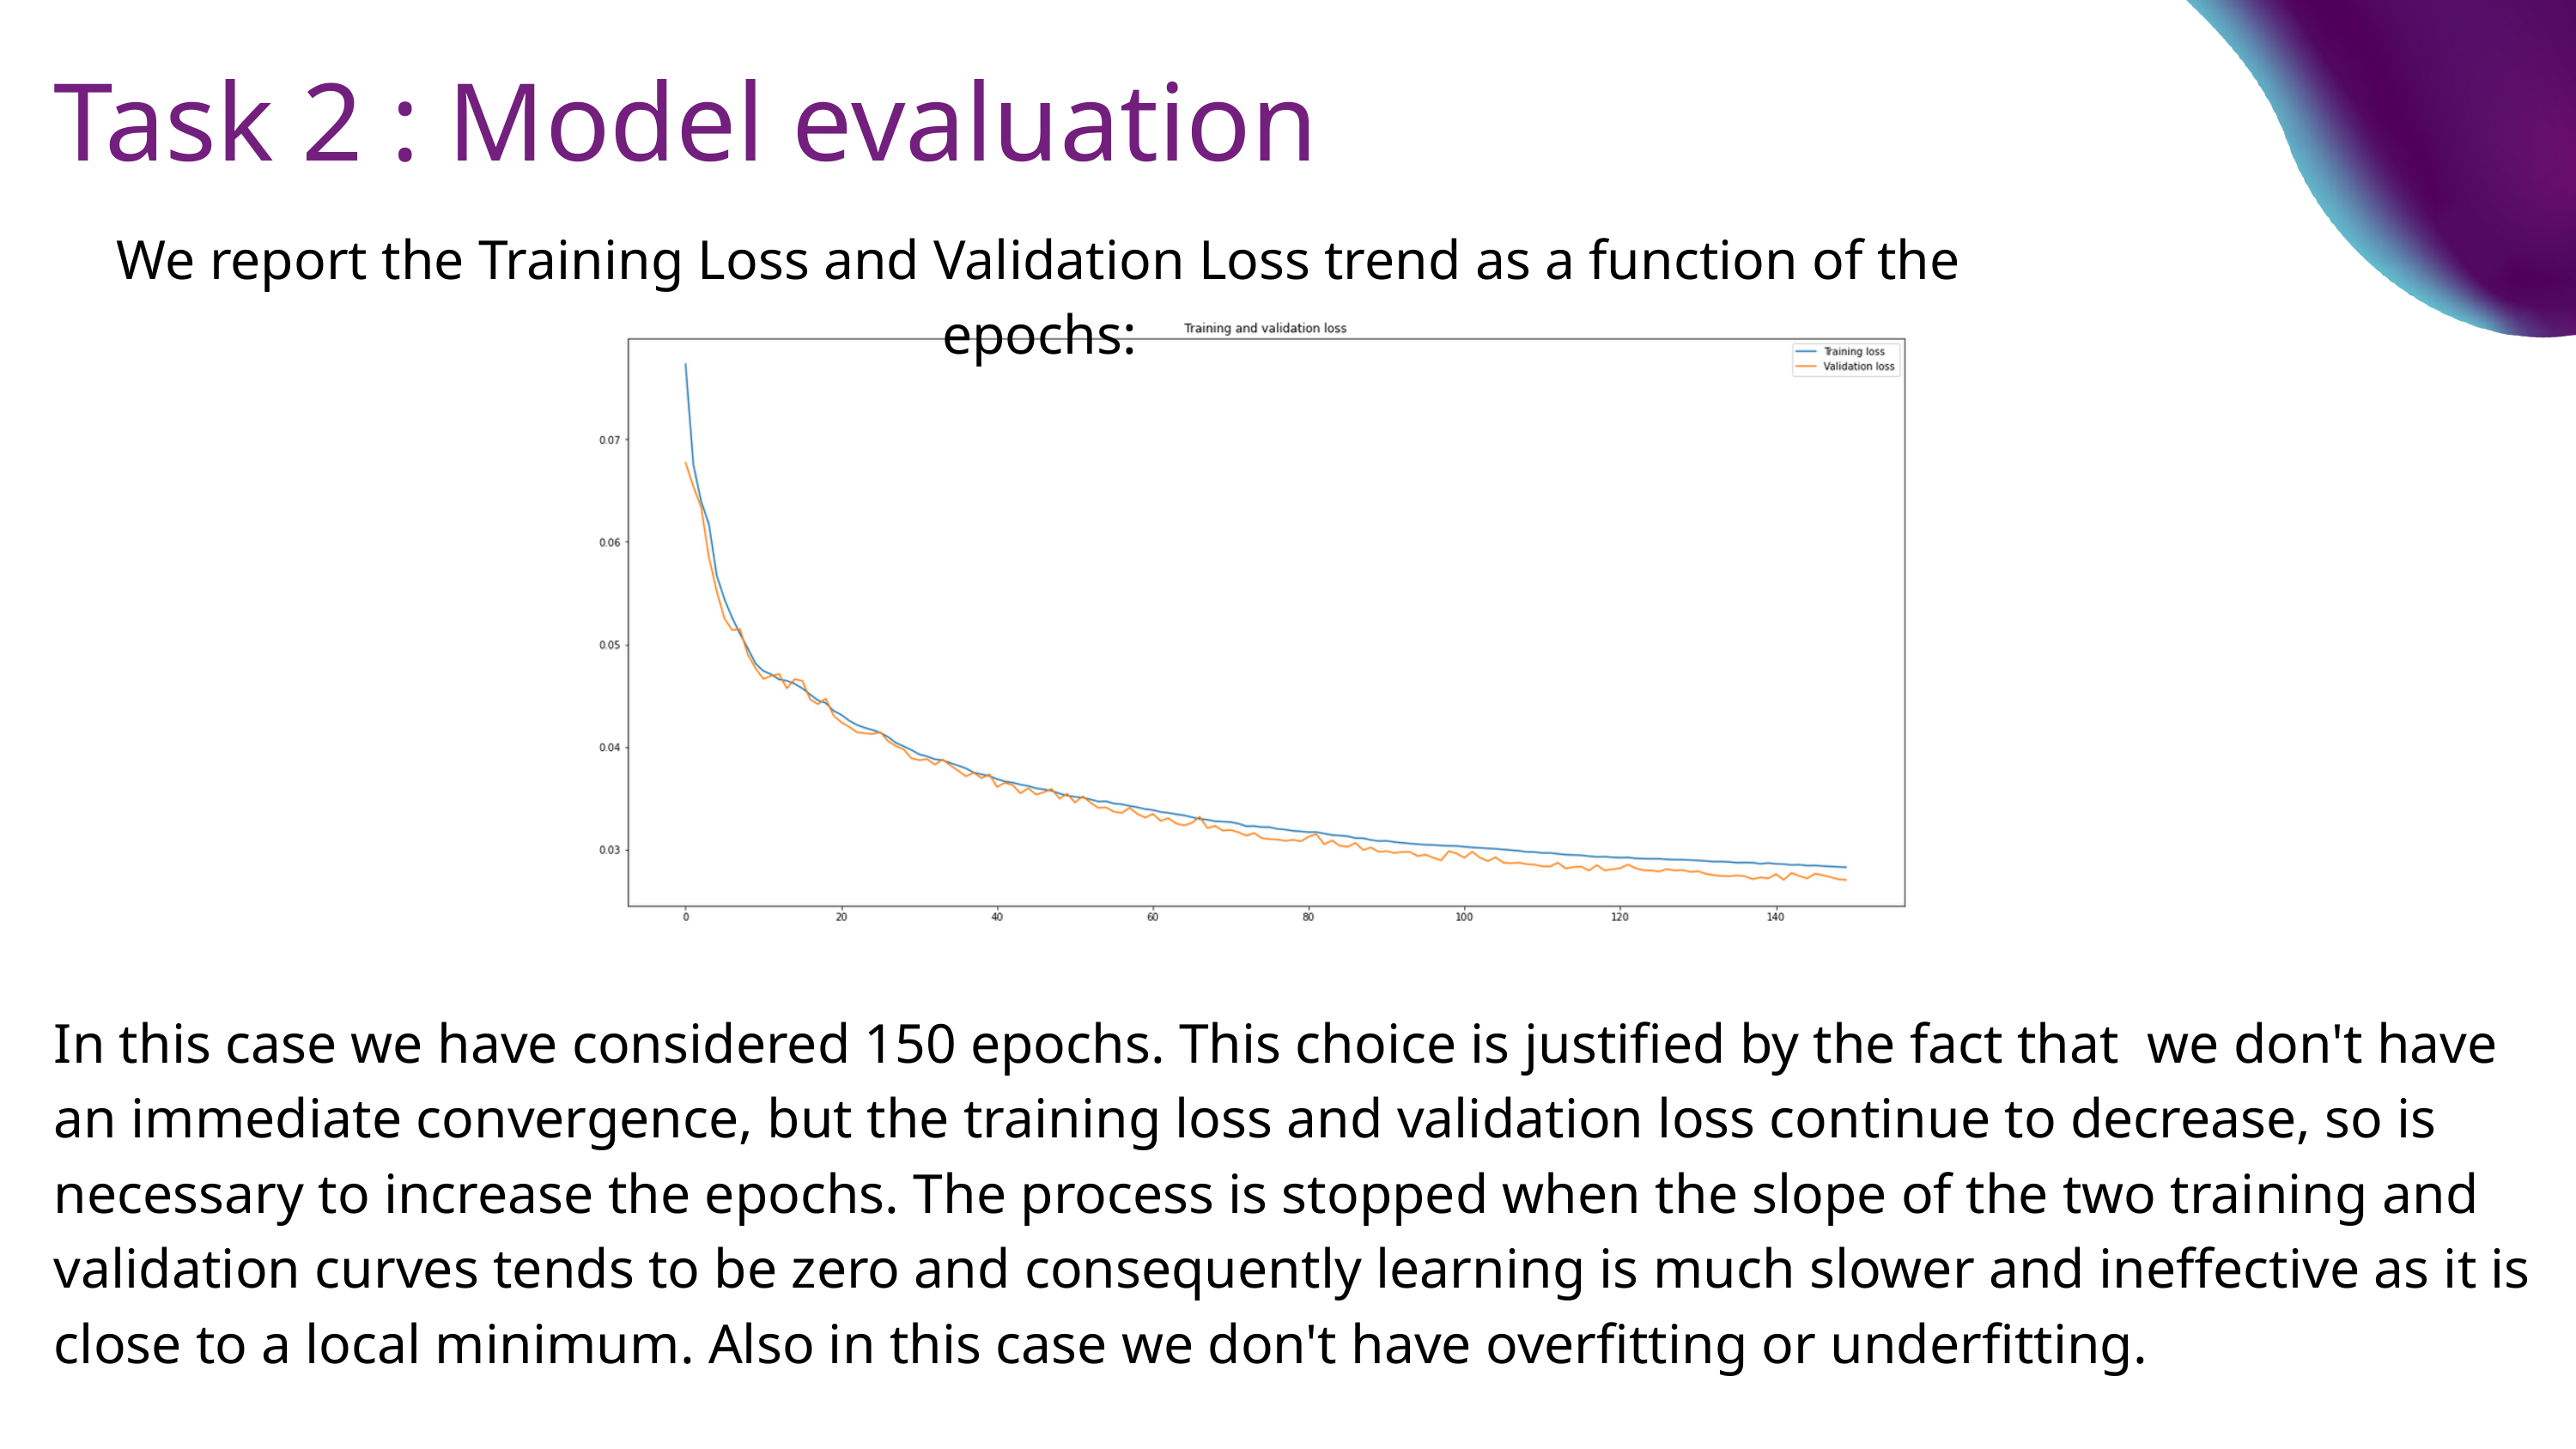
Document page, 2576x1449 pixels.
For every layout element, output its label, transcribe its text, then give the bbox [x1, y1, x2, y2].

picture [592, 315, 1911, 930]
picture [1998, 0, 2576, 340]
text_box In this case we have considered 150 epochs. This choice is justified by the fact that we don't have an immediate convergence, but the training loss and validation loss continue to decrease, so is necessary to increase the epochs. The process is stopped when the slope of the two training and validation curves tends to be zero and consequently learning is much slower and ineffective as it is close to a local minimum. Also in this case we don't have overfitting or underfitting. [54, 998, 2576, 1374]
text_box We report the Training Loss and Validation Loss trend as a function of the epochs: [53, 215, 2026, 366]
text_box Task 2 : Model evaluation [53, 32, 2021, 183]
